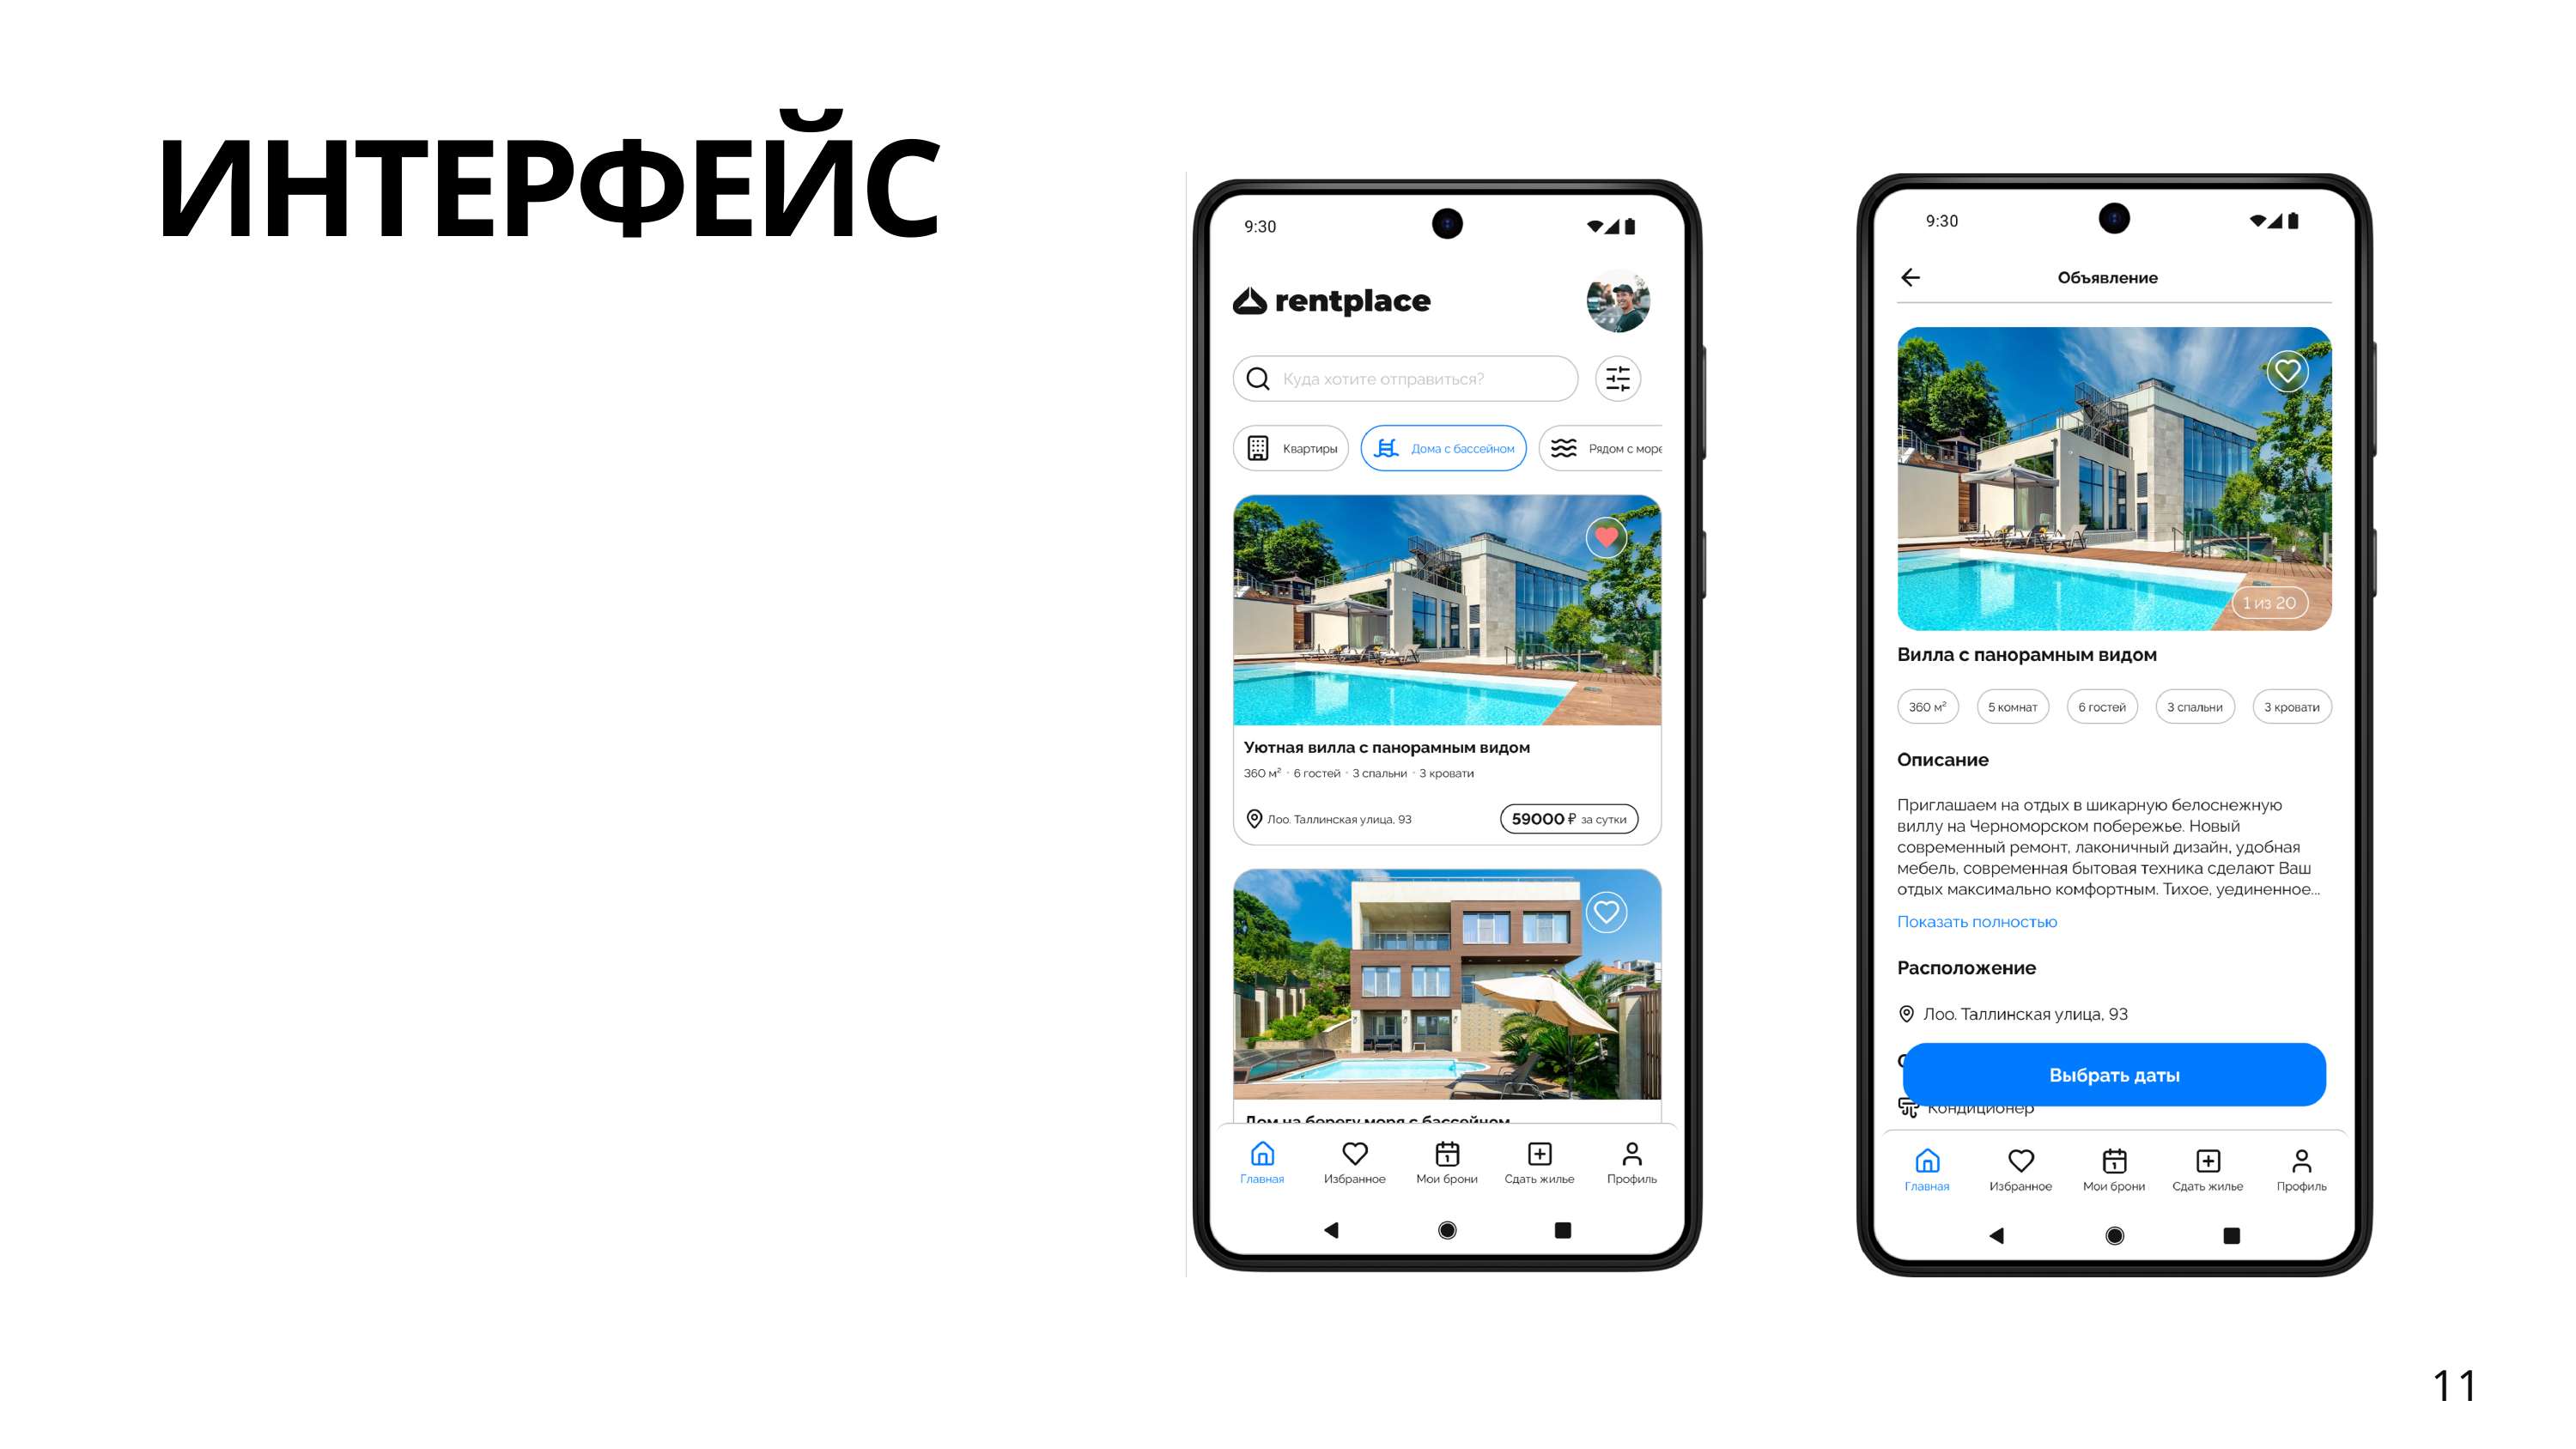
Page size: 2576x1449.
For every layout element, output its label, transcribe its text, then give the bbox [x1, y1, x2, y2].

picture [1850, 172, 2385, 1277]
picture [1185, 172, 1716, 1277]
text_box ИНТЕРФЕЙС [151, 101, 1042, 275]
text_box 11 [2422, 1351, 2490, 1411]
